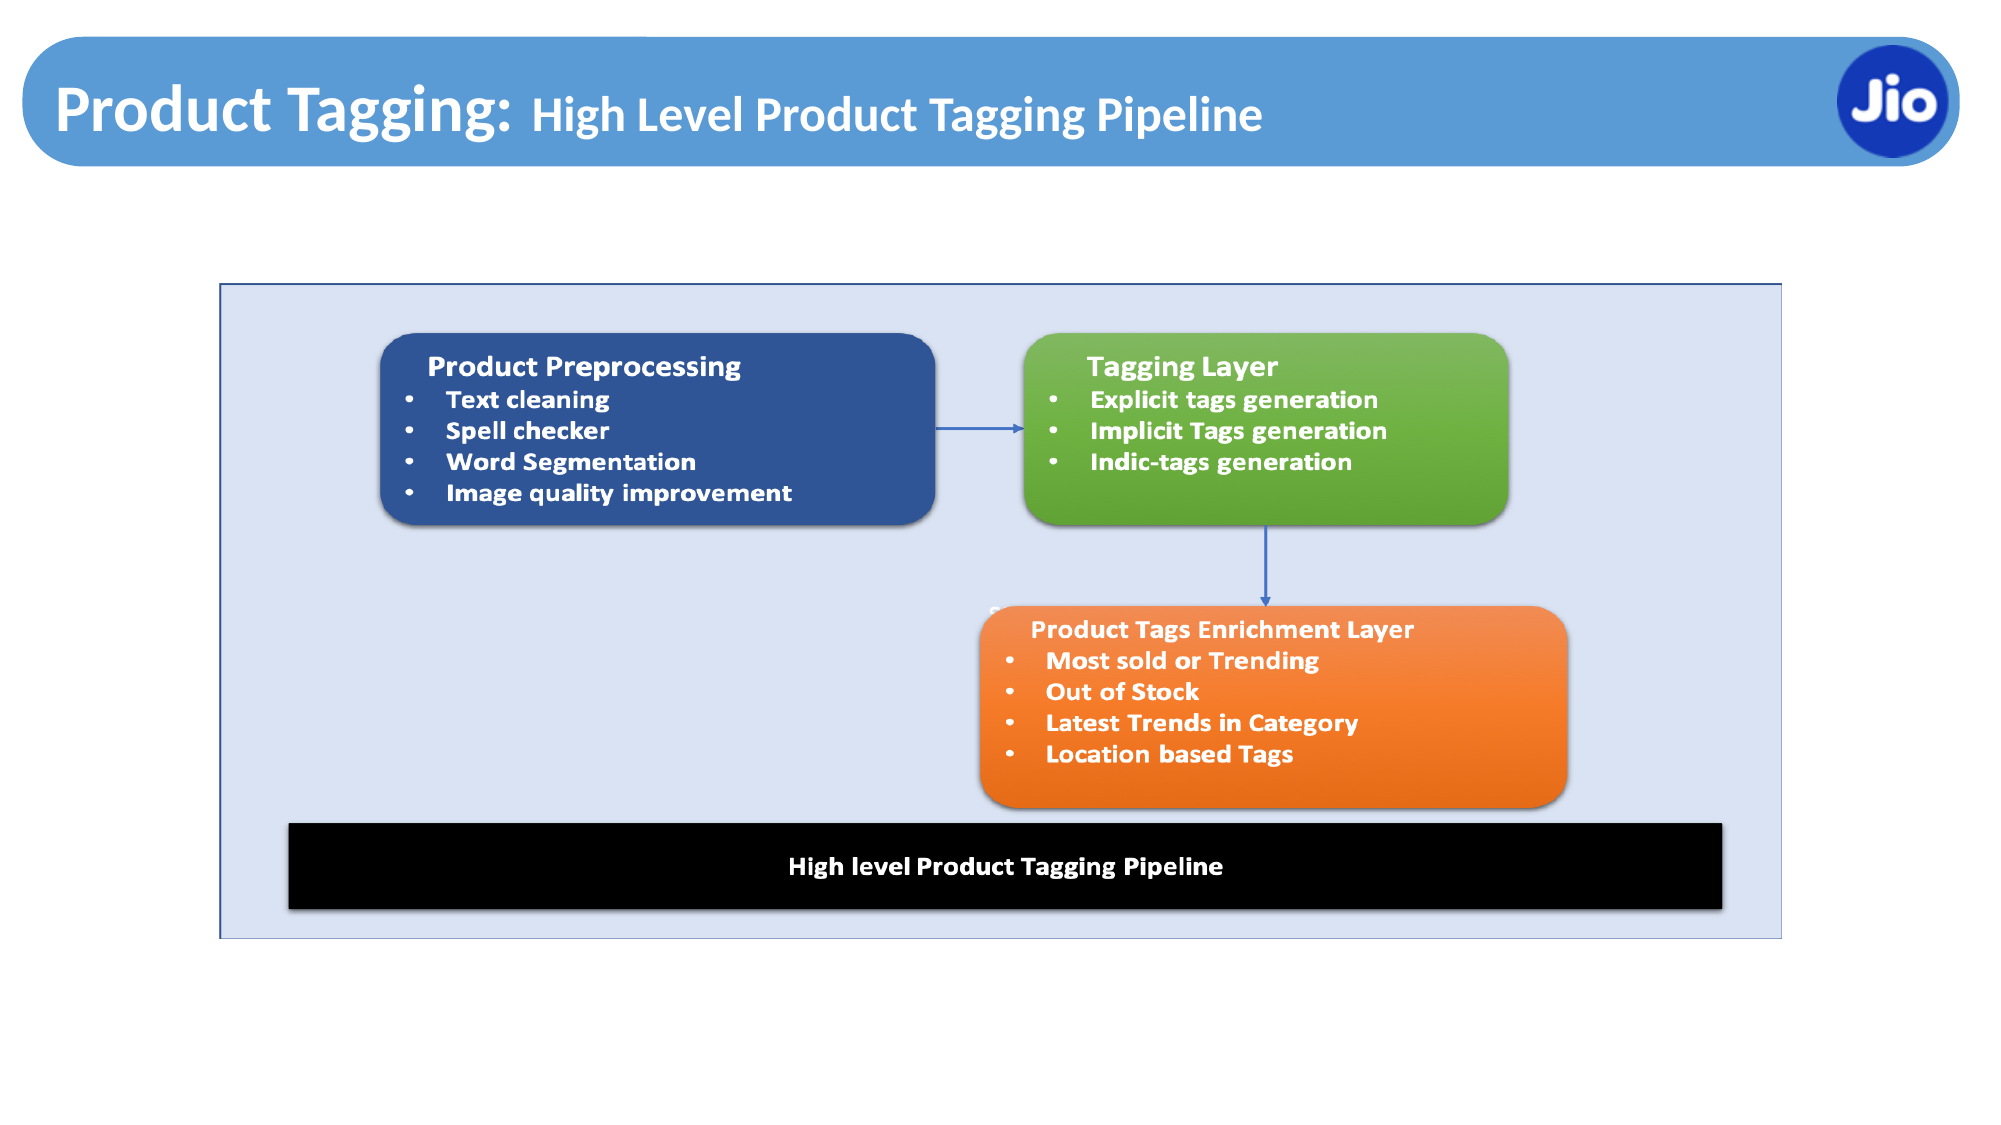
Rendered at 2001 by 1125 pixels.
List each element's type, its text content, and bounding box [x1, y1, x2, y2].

picture [1836, 45, 1952, 158]
text_box Product Tagging: High Level Product Tagging Pipeline [22, 36, 1930, 167]
picture [219, 282, 1782, 939]
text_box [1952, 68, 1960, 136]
